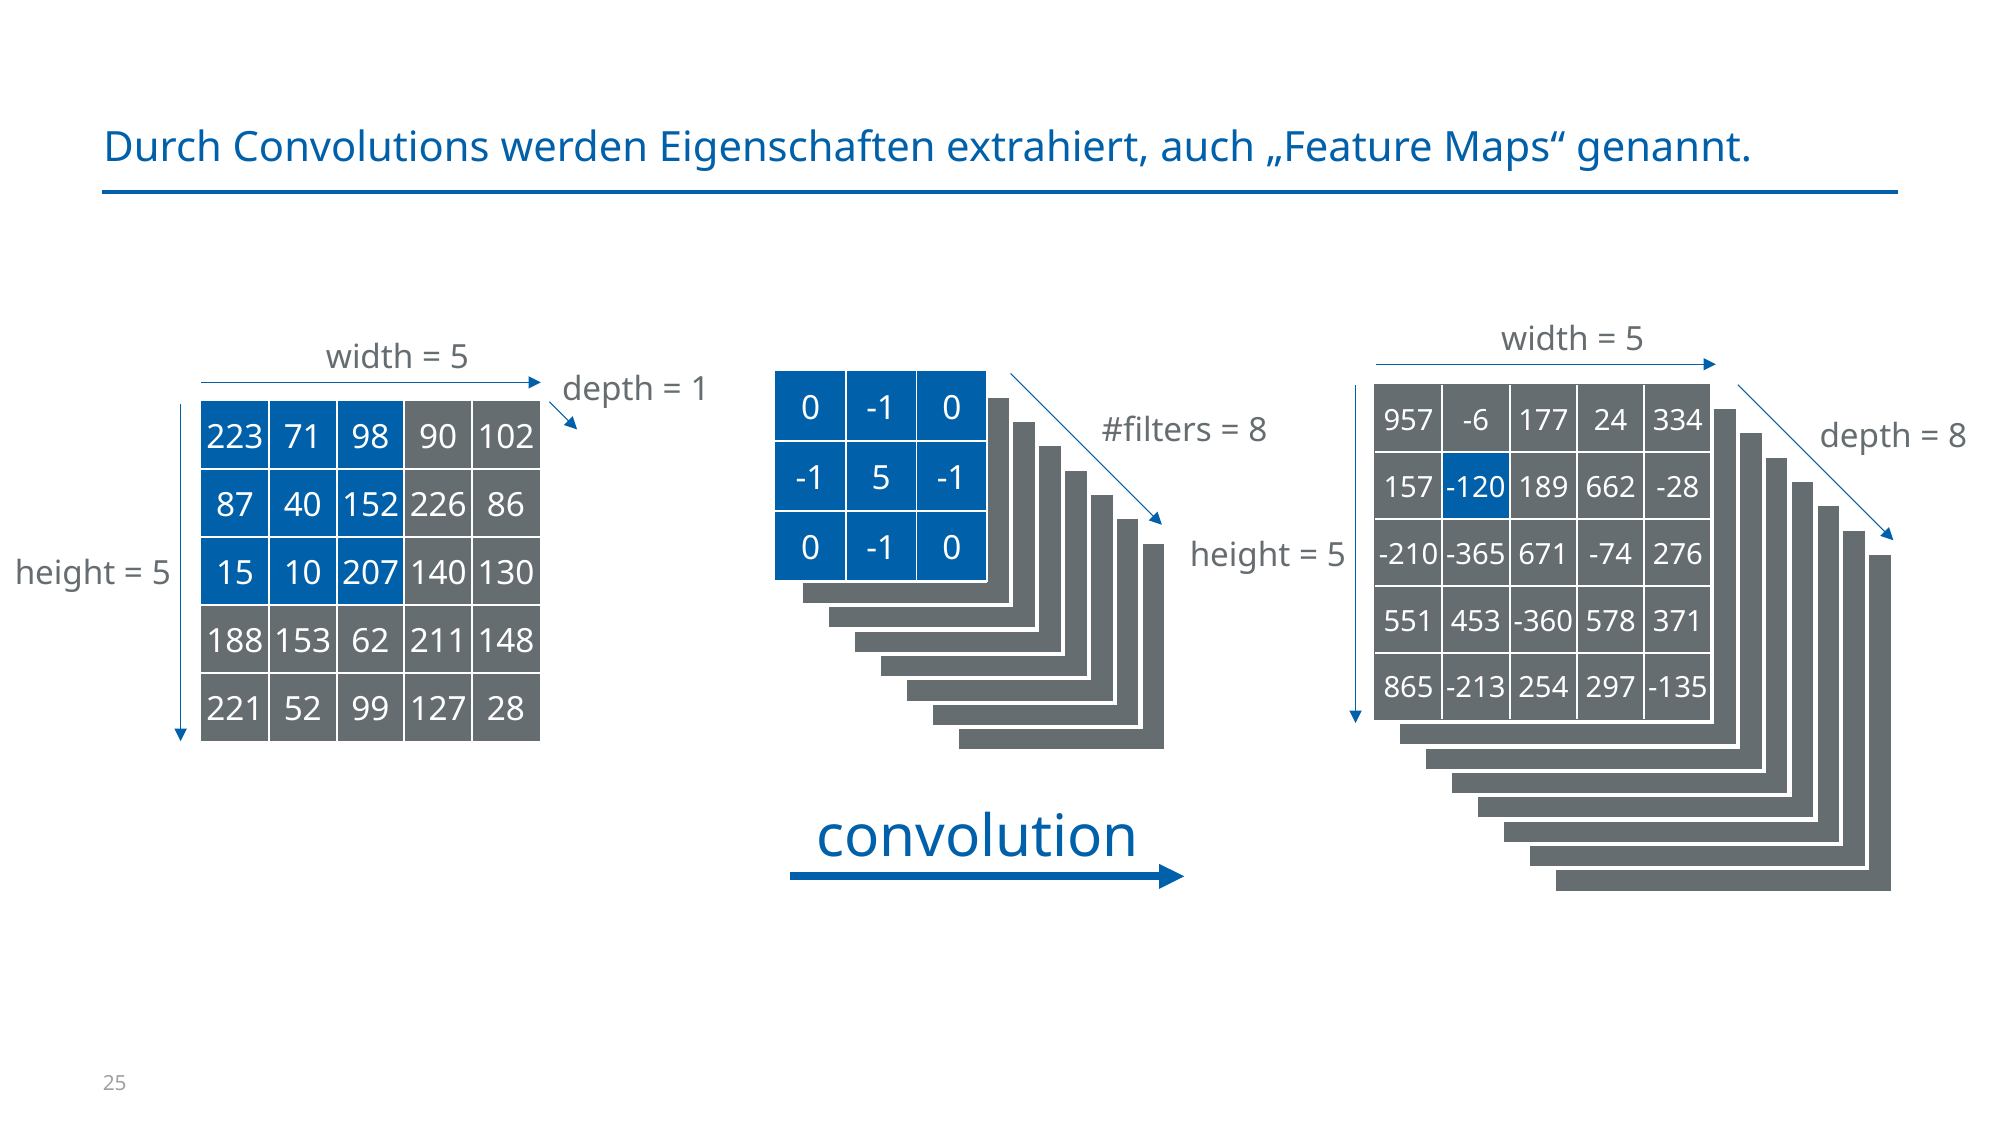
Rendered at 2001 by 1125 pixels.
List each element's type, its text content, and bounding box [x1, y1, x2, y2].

table_cell 140 [405, 538, 471, 604]
text_box [1552, 552, 1894, 894]
table_cell 10 [270, 538, 336, 604]
text_box [1527, 541, 1868, 869]
table_header 0 [917, 371, 986, 440]
table_cell -135 [1645, 654, 1712, 719]
text_box height = 5 [1175, 525, 1355, 580]
table_cell 99 [338, 674, 403, 741]
table_header -1 [847, 371, 916, 440]
table_header -6 [1443, 385, 1509, 451]
table_cell 130 [473, 538, 540, 604]
table_cell 87 [201, 470, 268, 536]
text_box depth = 1 [547, 359, 725, 415]
text_box [930, 525, 1142, 728]
text_box width = 5 [1486, 309, 1659, 364]
table_cell -1 [847, 512, 916, 580]
table_cell 148 [473, 606, 540, 672]
table_cell 153 [270, 606, 336, 672]
table_cell 551 [1375, 587, 1441, 652]
table_cell -213 [1443, 654, 1509, 719]
text_box [852, 525, 1064, 655]
table_cell 40 [270, 470, 336, 536]
table_cell 5 [847, 442, 916, 510]
table_cell 0 [917, 512, 986, 580]
table_header 177 [1511, 385, 1576, 451]
table_header 90 [405, 401, 471, 468]
text_box height = 5 [181, 543, 186, 599]
table_cell 207 [338, 538, 403, 604]
table_cell 15 [201, 538, 268, 604]
text_box [904, 525, 1116, 704]
text_box height = 5 [0, 543, 180, 599]
table_cell -365 [1443, 520, 1509, 585]
table_cell -120 [1443, 453, 1509, 518]
text_box convolution [801, 790, 1154, 876]
slide_number 25 [102, 1065, 182, 1089]
table_header 71 [270, 401, 336, 468]
table_header 0 [775, 371, 845, 440]
table_cell -360 [1511, 587, 1576, 652]
table_header 334 [1645, 385, 1712, 451]
table_header 223 [201, 401, 268, 468]
table_cell 226 [405, 470, 471, 536]
table_cell 127 [405, 674, 471, 741]
table_cell 28 [473, 674, 540, 741]
text_box height = 5 [1356, 525, 1361, 580]
table_cell 62 [338, 606, 403, 672]
table_cell 52 [270, 674, 336, 741]
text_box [549, 401, 578, 430]
table_cell 152 [338, 470, 403, 536]
table_cell 254 [1511, 654, 1576, 719]
table_cell -210 [1375, 520, 1441, 585]
table_cell 453 [1443, 587, 1509, 652]
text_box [1010, 373, 1162, 525]
table_cell 157 [1375, 453, 1441, 518]
table_header 98 [338, 401, 403, 468]
table_cell 0 [775, 512, 845, 580]
text_box [1423, 541, 1765, 772]
text_box #filters = 8 [1162, 400, 1283, 456]
text_box width = 5 [311, 327, 484, 382]
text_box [1737, 384, 1894, 541]
text_box [1449, 541, 1791, 796]
text_box depth = 8 [1894, 406, 1982, 462]
table_header 102 [473, 401, 540, 468]
table_header 957 [1375, 385, 1441, 451]
table_cell 188 [201, 606, 268, 672]
table_cell 662 [1578, 453, 1643, 518]
list Durch Convolutions werden Eigenschaften extrahiert, auch „Feature Maps“ genannt. [103, 116, 1898, 173]
table_cell 211 [405, 606, 471, 672]
table_cell 86 [473, 470, 540, 536]
table_cell -74 [1578, 520, 1643, 585]
table_cell 865 [1375, 654, 1441, 719]
table_cell 221 [201, 674, 268, 741]
table_cell 297 [1578, 654, 1643, 719]
table_cell -1 [775, 442, 845, 510]
text_box [956, 541, 1167, 752]
table_cell -1 [917, 442, 986, 510]
table_header 24 [1578, 385, 1643, 451]
text_box [1371, 381, 1713, 723]
table_cell -28 [1645, 453, 1712, 518]
table_cell 371 [1645, 587, 1712, 652]
text_box [1475, 541, 1817, 821]
text_box [1397, 406, 1739, 747]
text_box [800, 394, 1012, 606]
text_box [826, 525, 1038, 631]
table_cell 276 [1645, 520, 1712, 585]
table_cell 189 [1511, 453, 1576, 518]
text_box [1501, 541, 1842, 845]
table_cell 671 [1511, 520, 1576, 585]
table_cell 578 [1578, 587, 1643, 652]
text_box [878, 525, 1090, 679]
